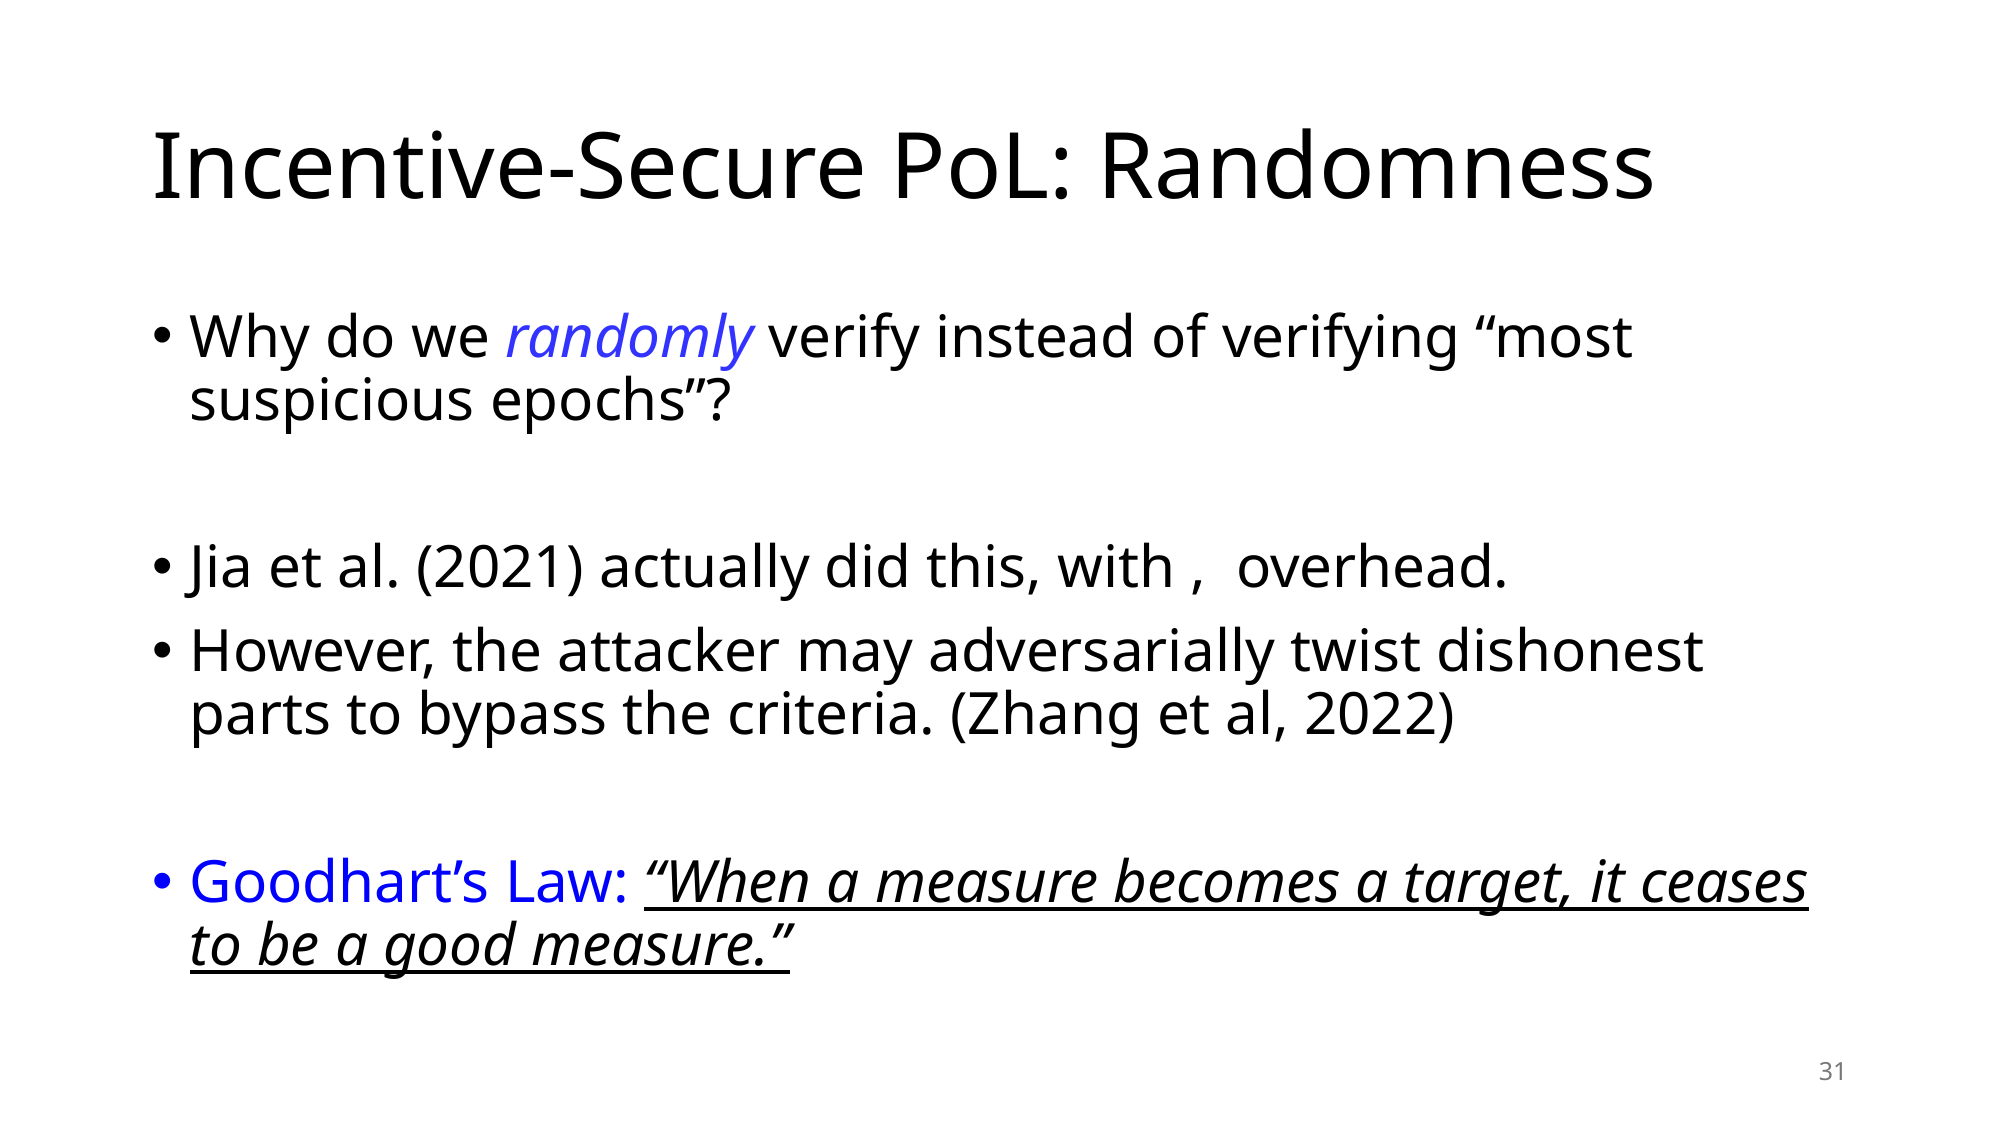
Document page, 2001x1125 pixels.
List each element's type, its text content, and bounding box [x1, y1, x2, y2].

title Incentive-Secure PoL: Randomness [137, 59, 1863, 278]
slide_number 31 [1412, 1042, 1863, 1103]
